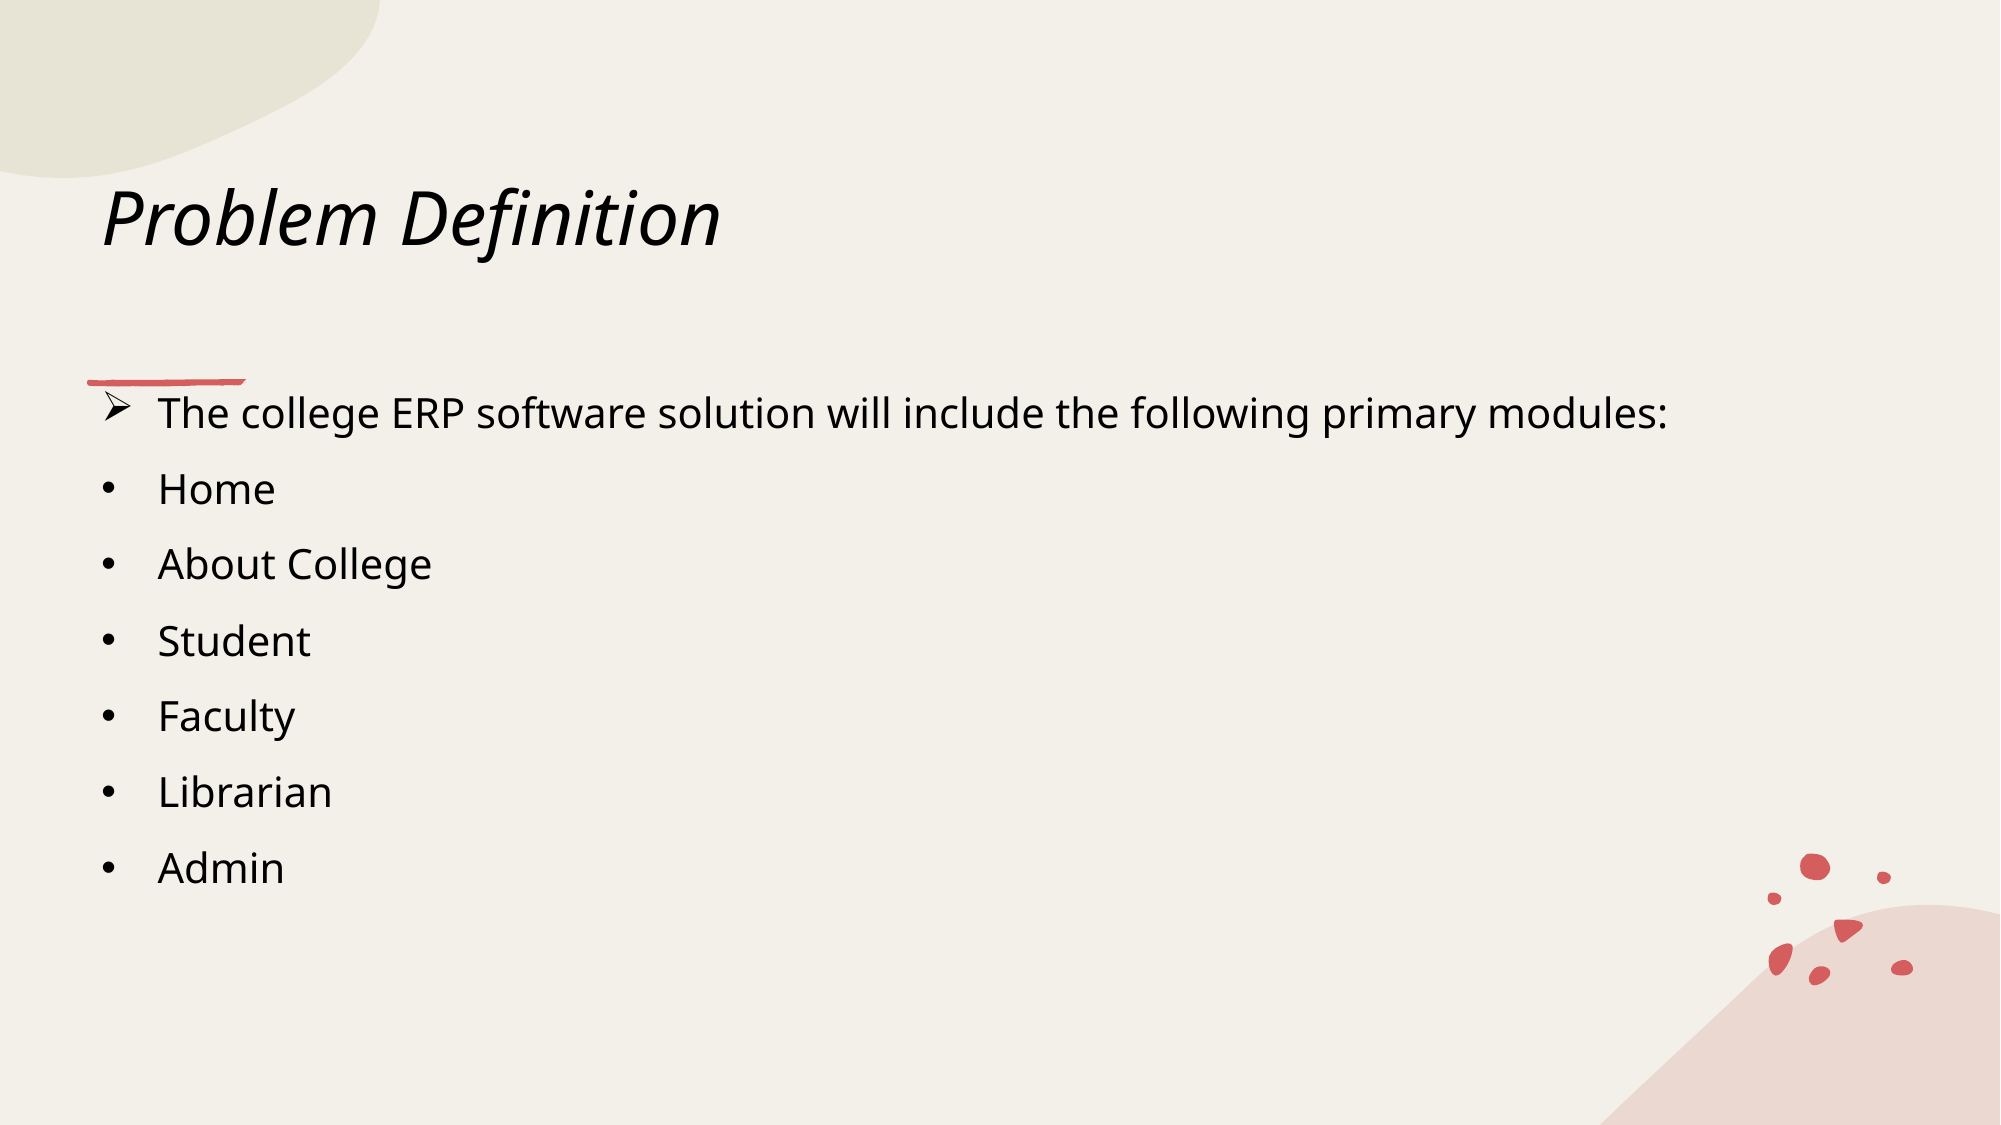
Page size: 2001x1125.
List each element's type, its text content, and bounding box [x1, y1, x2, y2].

title Problem Definition [86, 46, 1740, 268]
list The college ERP software solution will include the following primary modules: Home About College Student Faculty Librarian Admin [86, 374, 1740, 996]
